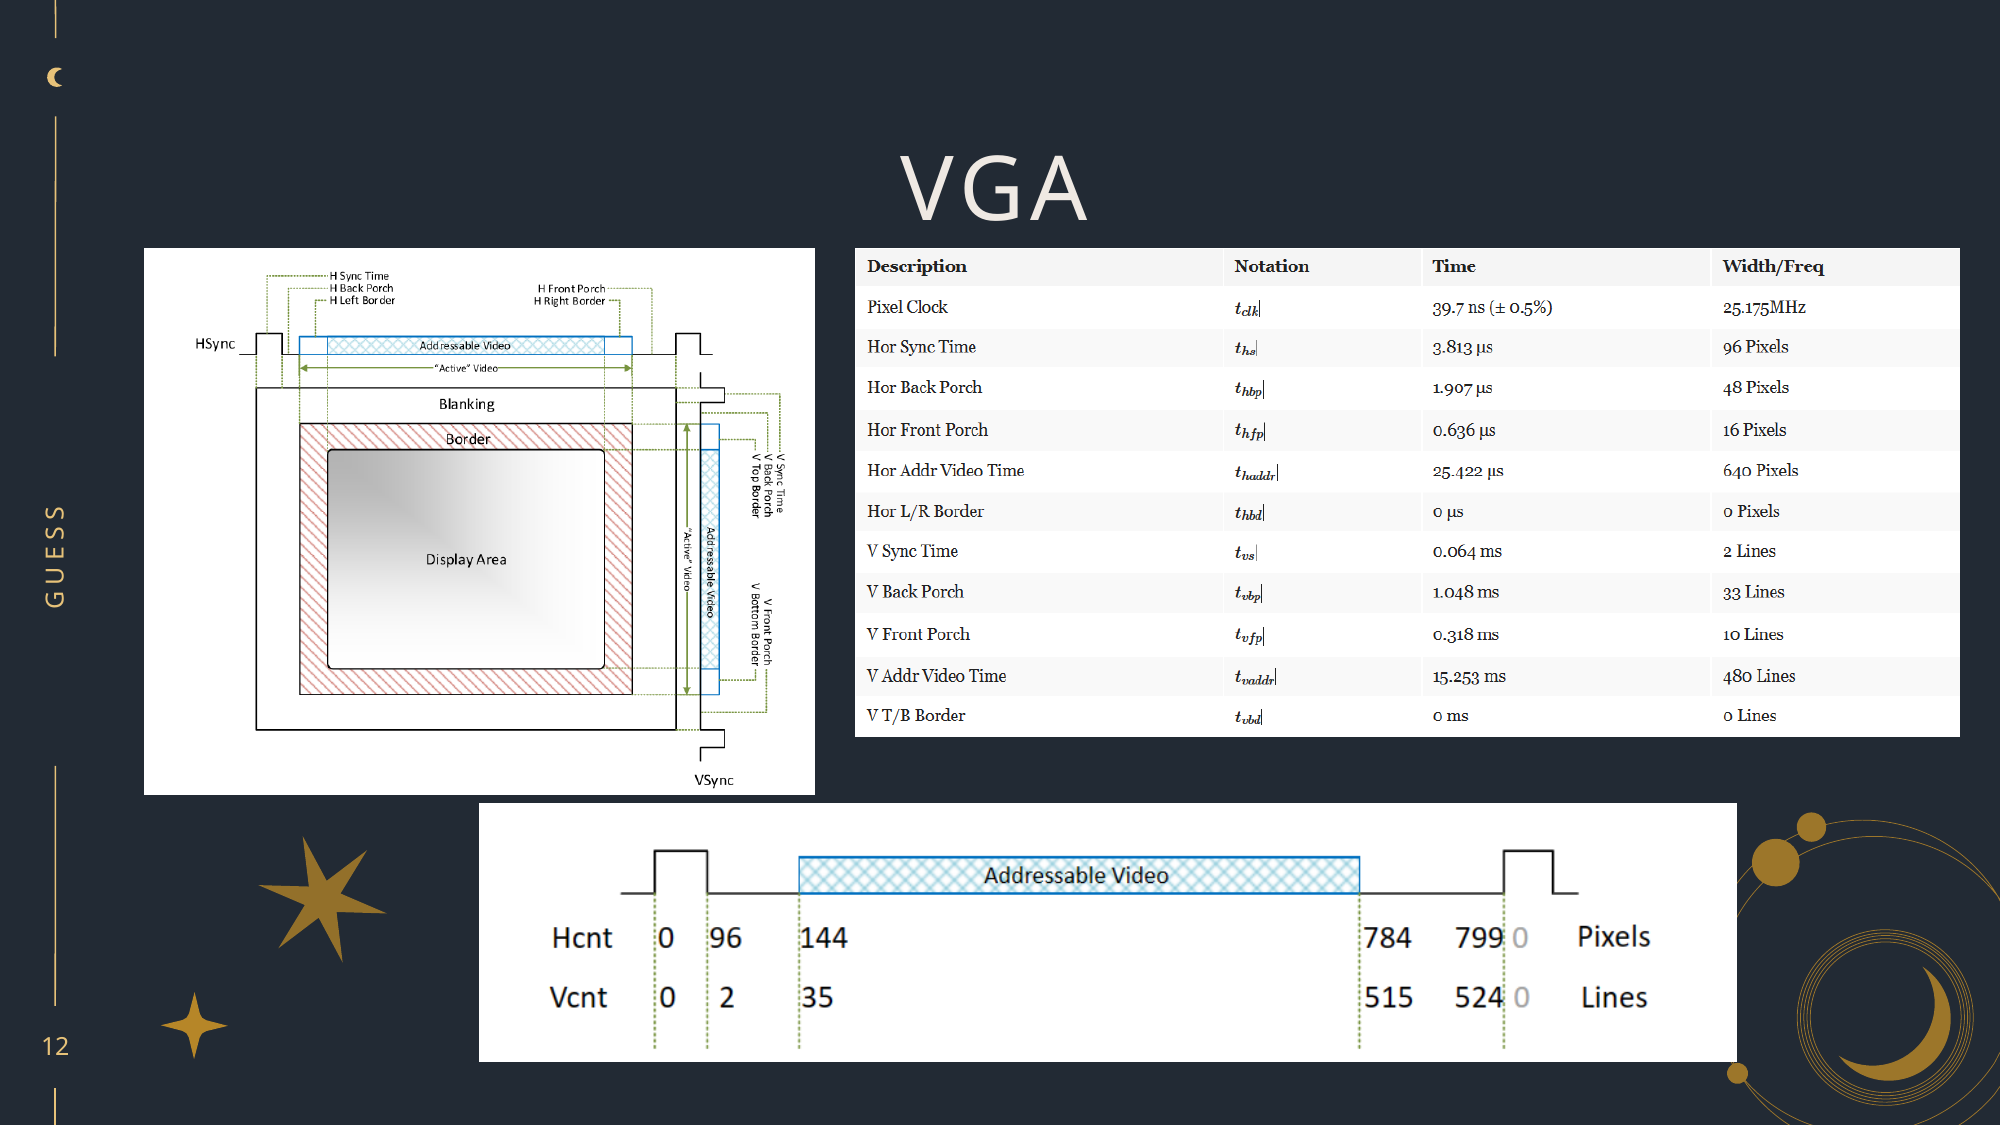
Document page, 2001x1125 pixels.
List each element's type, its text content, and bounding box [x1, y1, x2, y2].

slide_number 12 [25, 1032, 86, 1063]
picture [479, 803, 1737, 1063]
picture [144, 248, 815, 795]
picture [854, 248, 1960, 737]
footer Guess [40, 348, 71, 769]
title VGA [169, 136, 1819, 249]
